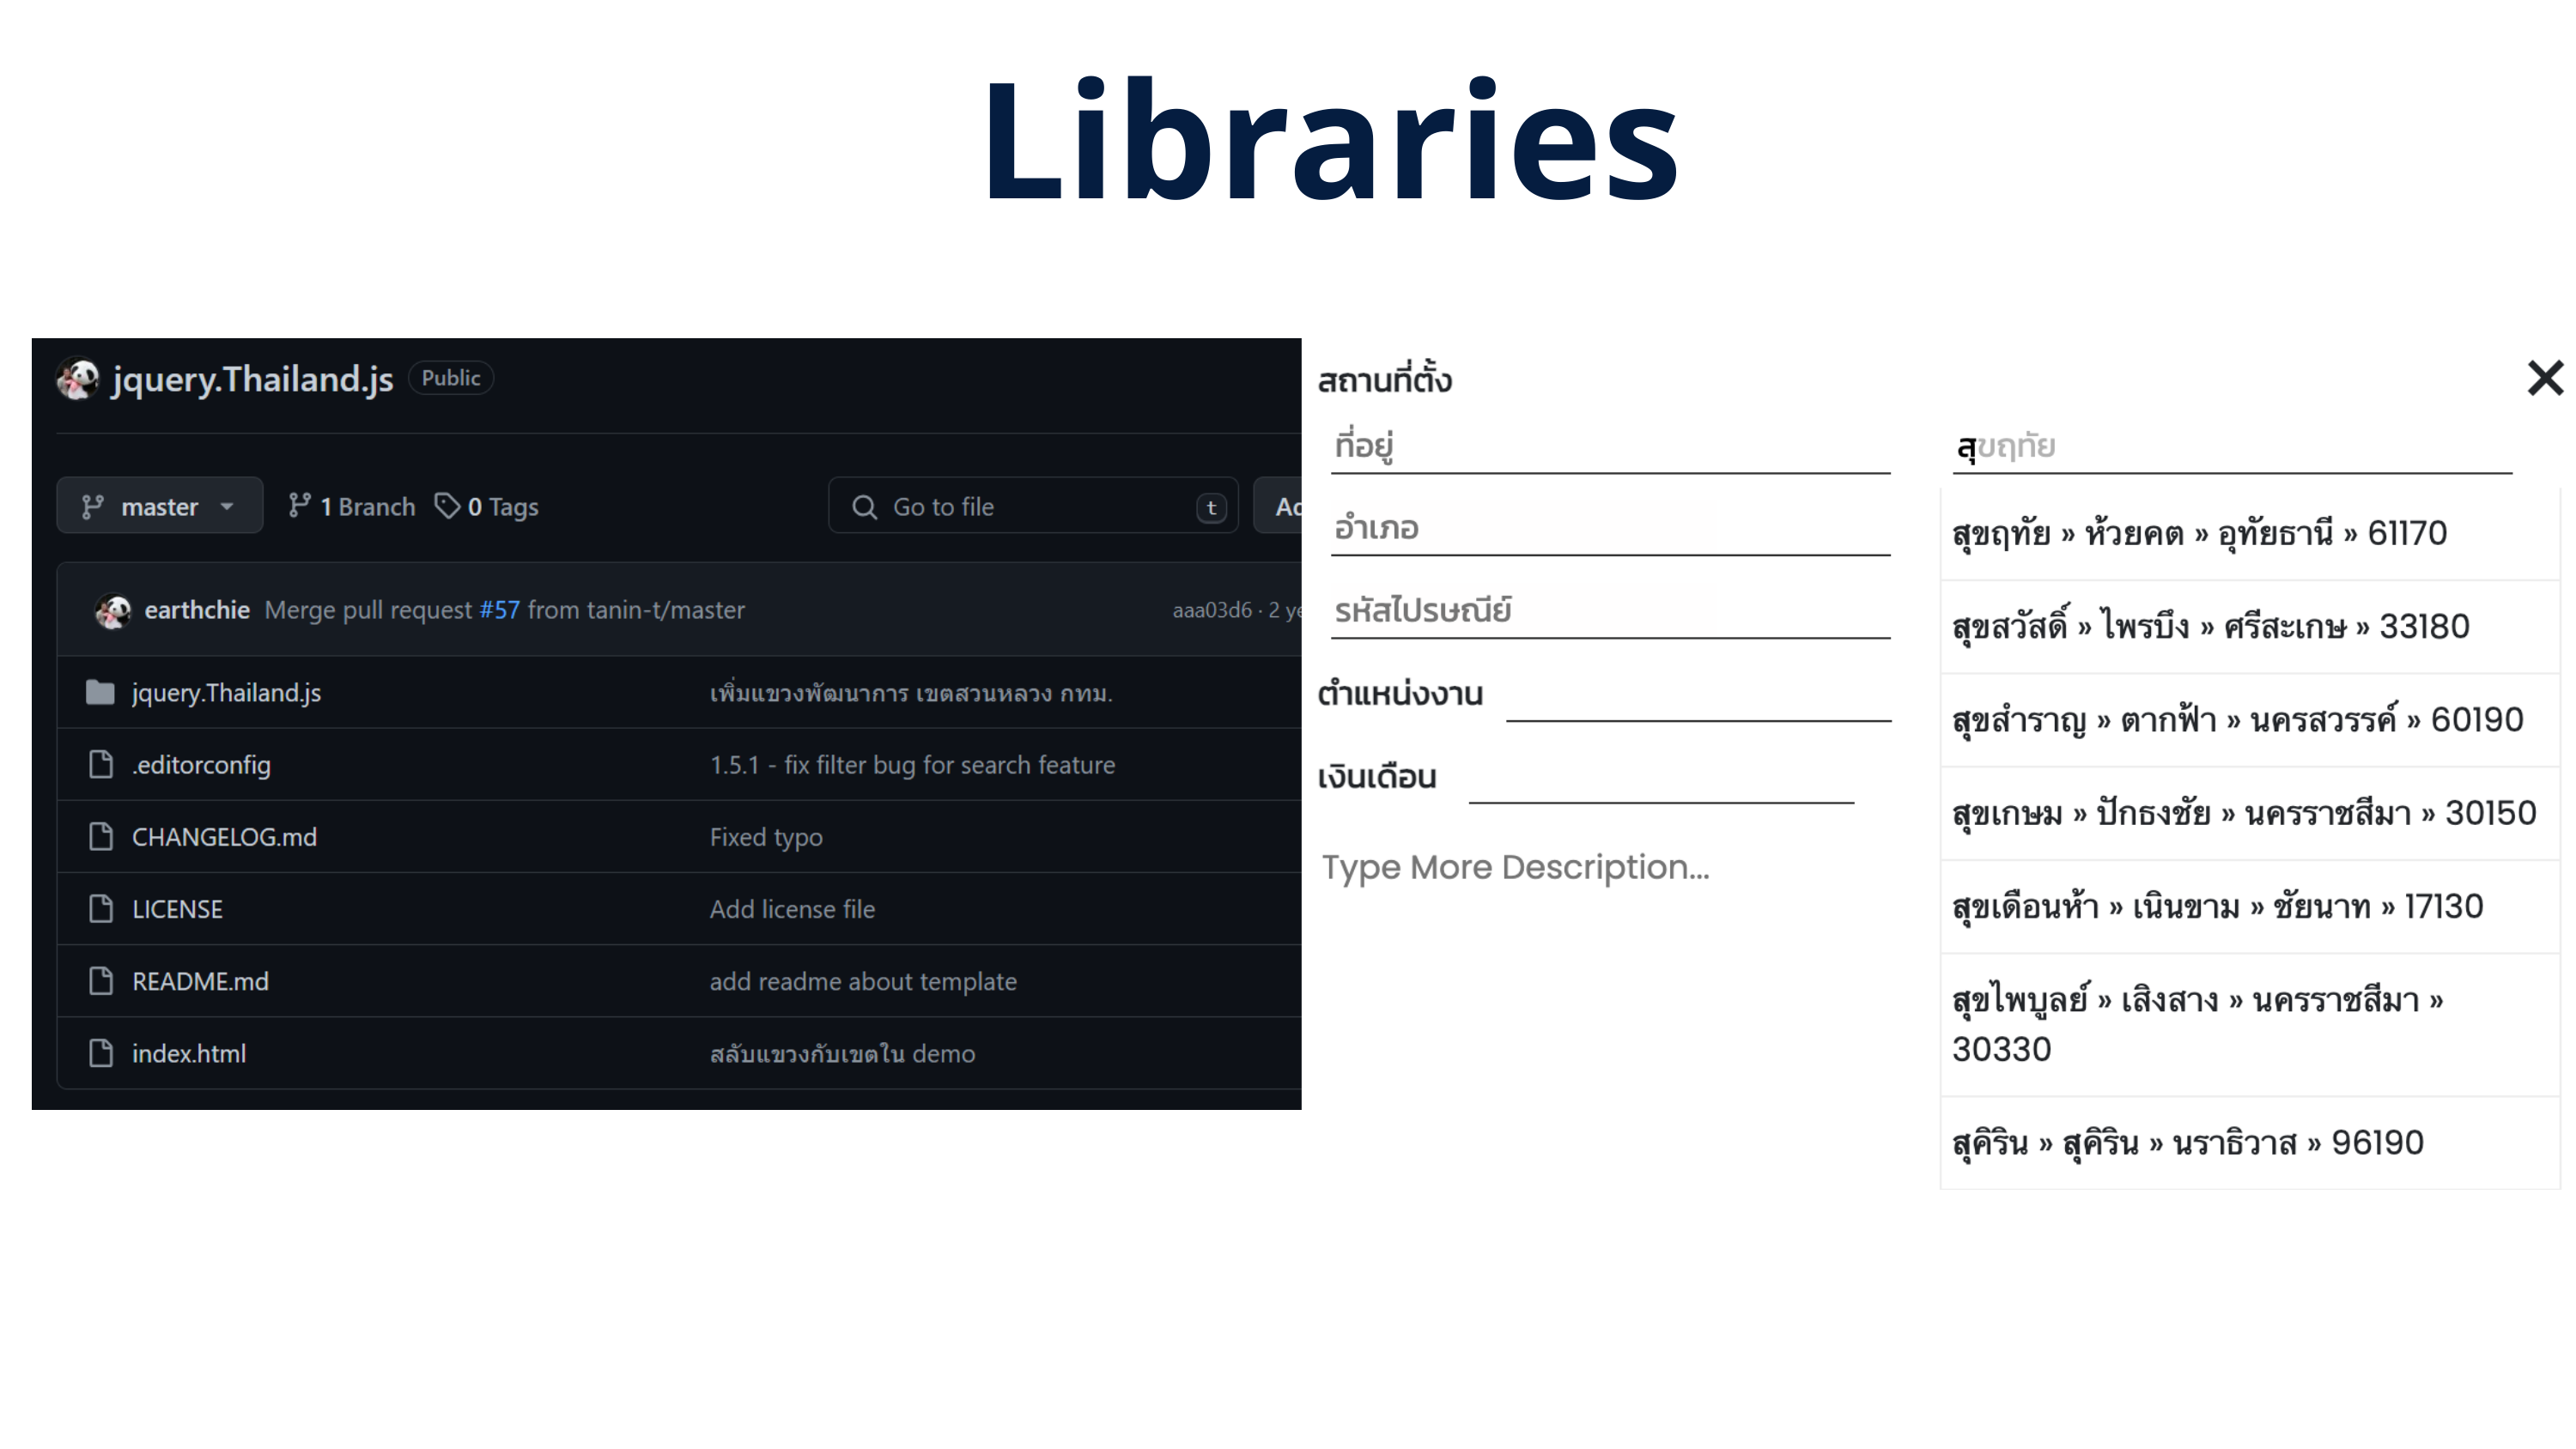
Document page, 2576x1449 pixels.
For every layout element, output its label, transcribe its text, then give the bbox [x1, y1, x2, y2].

picture [32, 316, 2576, 1191]
text_box Libraries [719, 80, 1941, 231]
